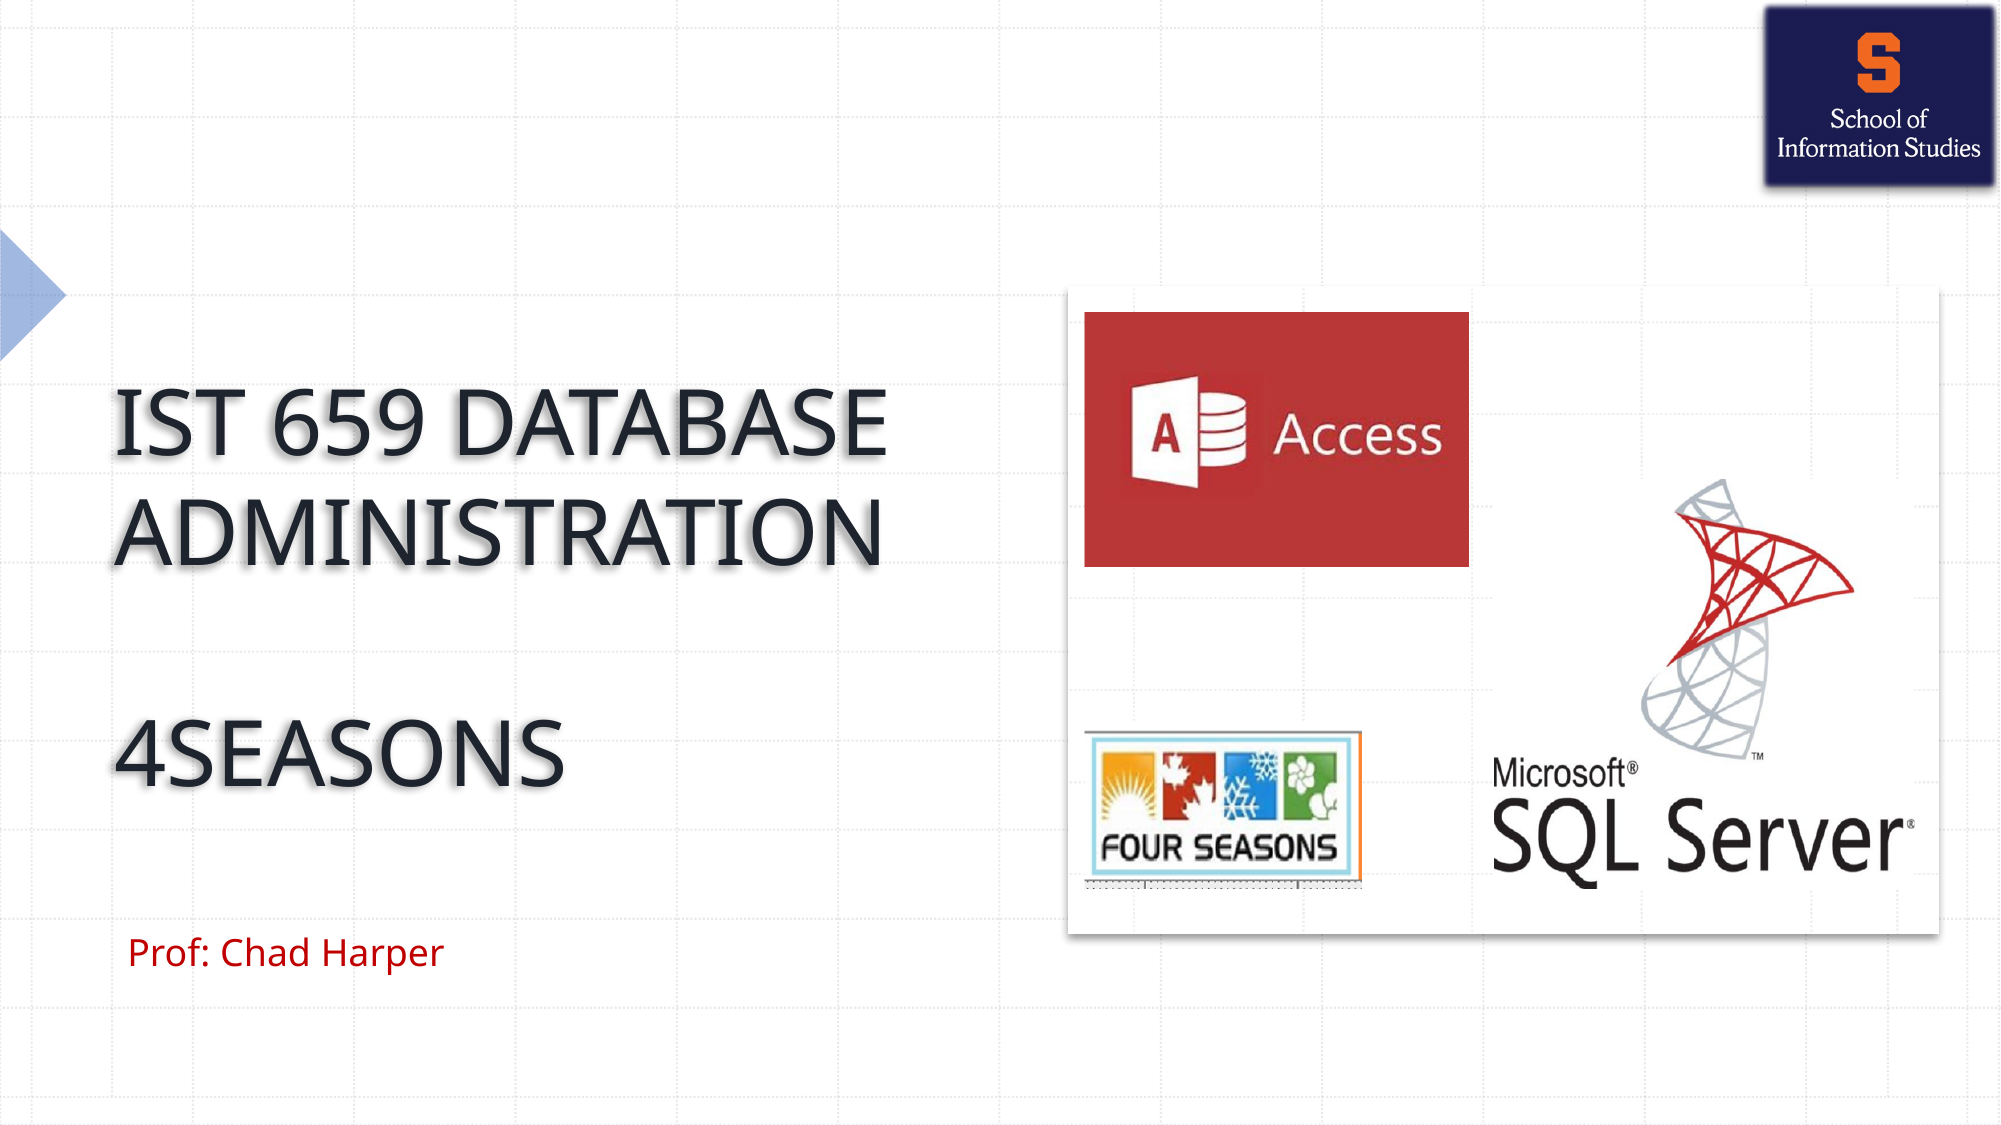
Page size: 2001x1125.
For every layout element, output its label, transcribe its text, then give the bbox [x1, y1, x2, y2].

picture [1759, 0, 2000, 192]
picture [1068, 286, 1939, 934]
title IST 659 DATABASE ADMINISTRATION 4SEASONS [99, 240, 937, 922]
text_box Prof: Chad Harper [112, 921, 460, 982]
